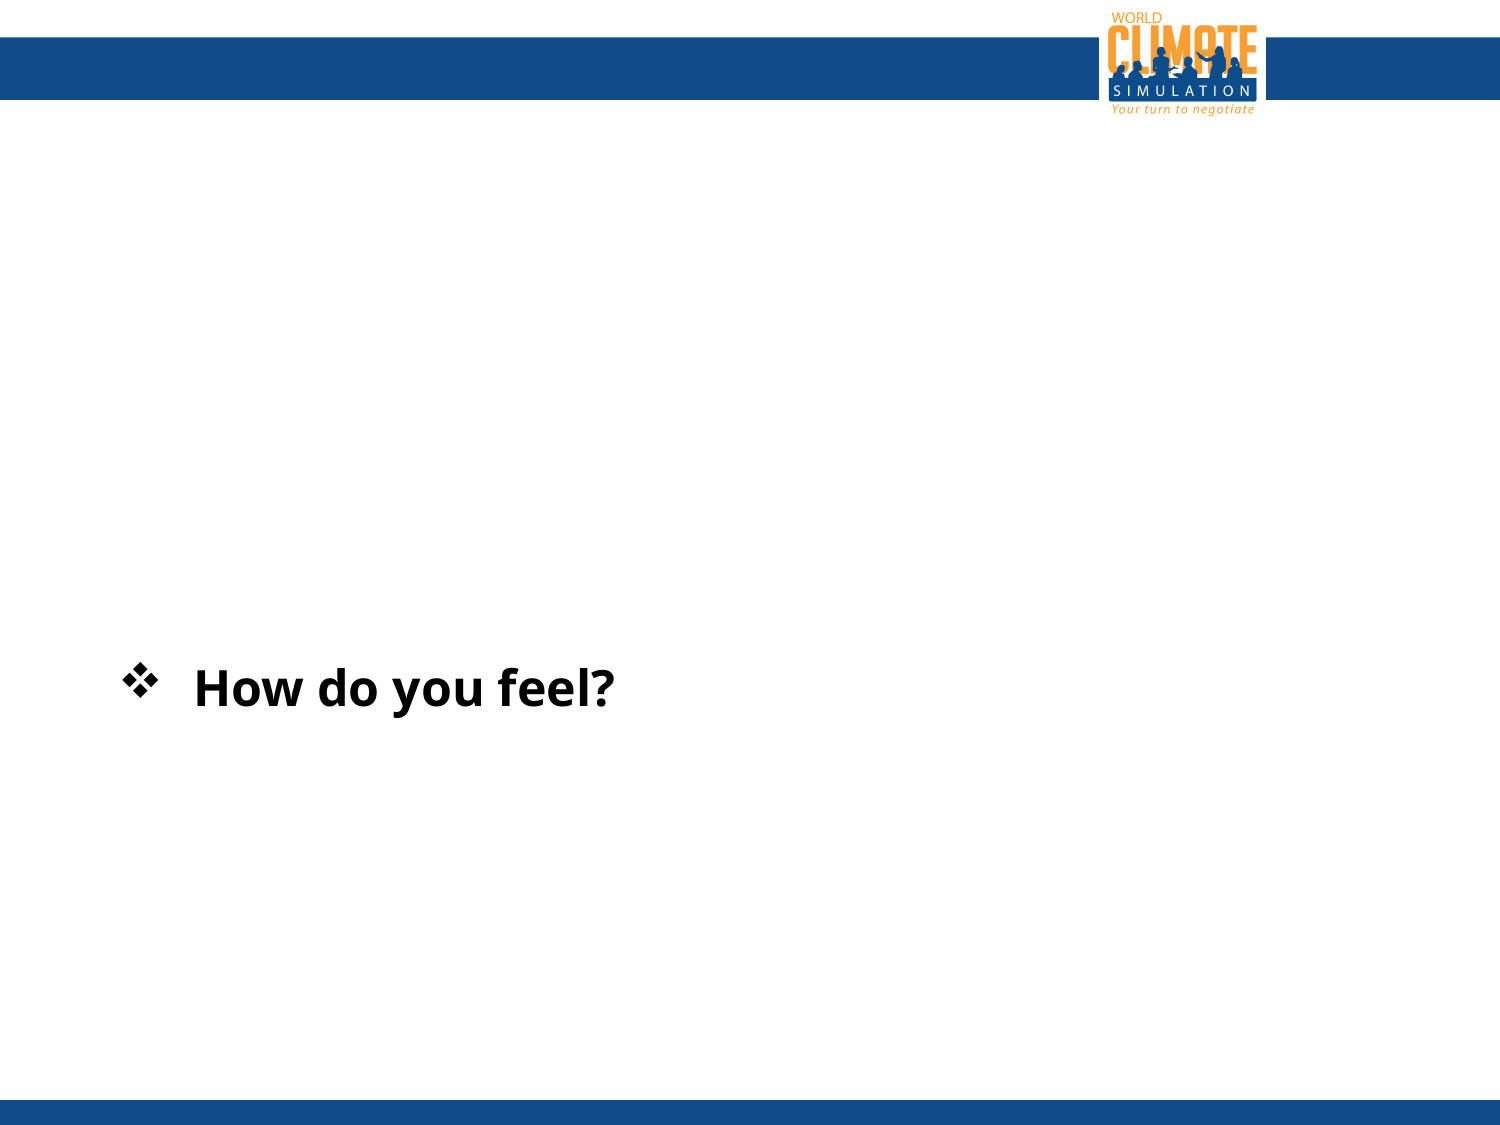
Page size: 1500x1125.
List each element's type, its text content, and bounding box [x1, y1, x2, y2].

list How do you feel? [103, 287, 1397, 1025]
picture [1099, 2, 1266, 130]
